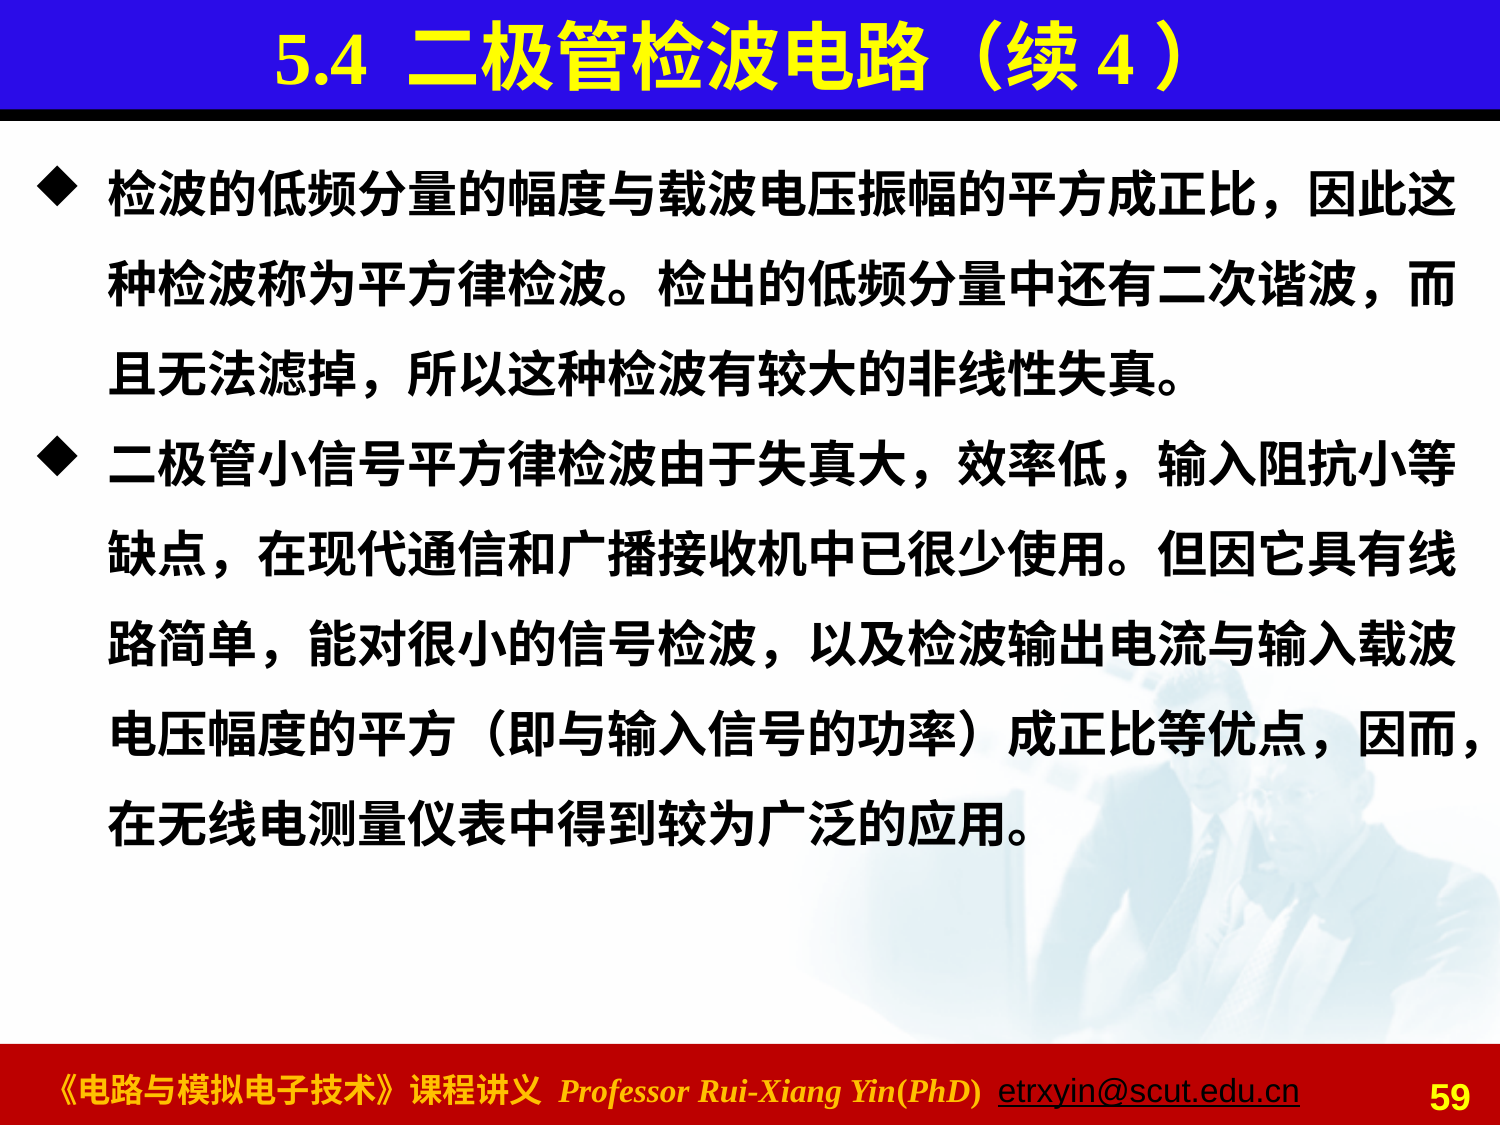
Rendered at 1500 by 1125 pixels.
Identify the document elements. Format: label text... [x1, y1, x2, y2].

title 5.4 二极管检波电路（续4） [0, 0, 1500, 110]
picture [0, 121, 1500, 1043]
list 检波的低频分量的幅度与载波电压振幅的平方成正比，因此这种检波称为平方律检波。检出的低频分量中还有二次谐波，而且无法滤掉，所以这种检波有较大的非线性失真。 二极管小信号平方律检波由于失真大，效率低，输入阻抗小等缺点，在现代通信和广播接收机中已很少使用。但因它具有线路简单，能对很小的信号检波，以及检波输出电流与输入载波电压幅度的平方（即与输入信号的功率）成正比等优点，因而，在无线电测量仪表中得到较为广泛的应用。 [17, 125, 1477, 1035]
slide_number 59 [1344, 1065, 1486, 1113]
